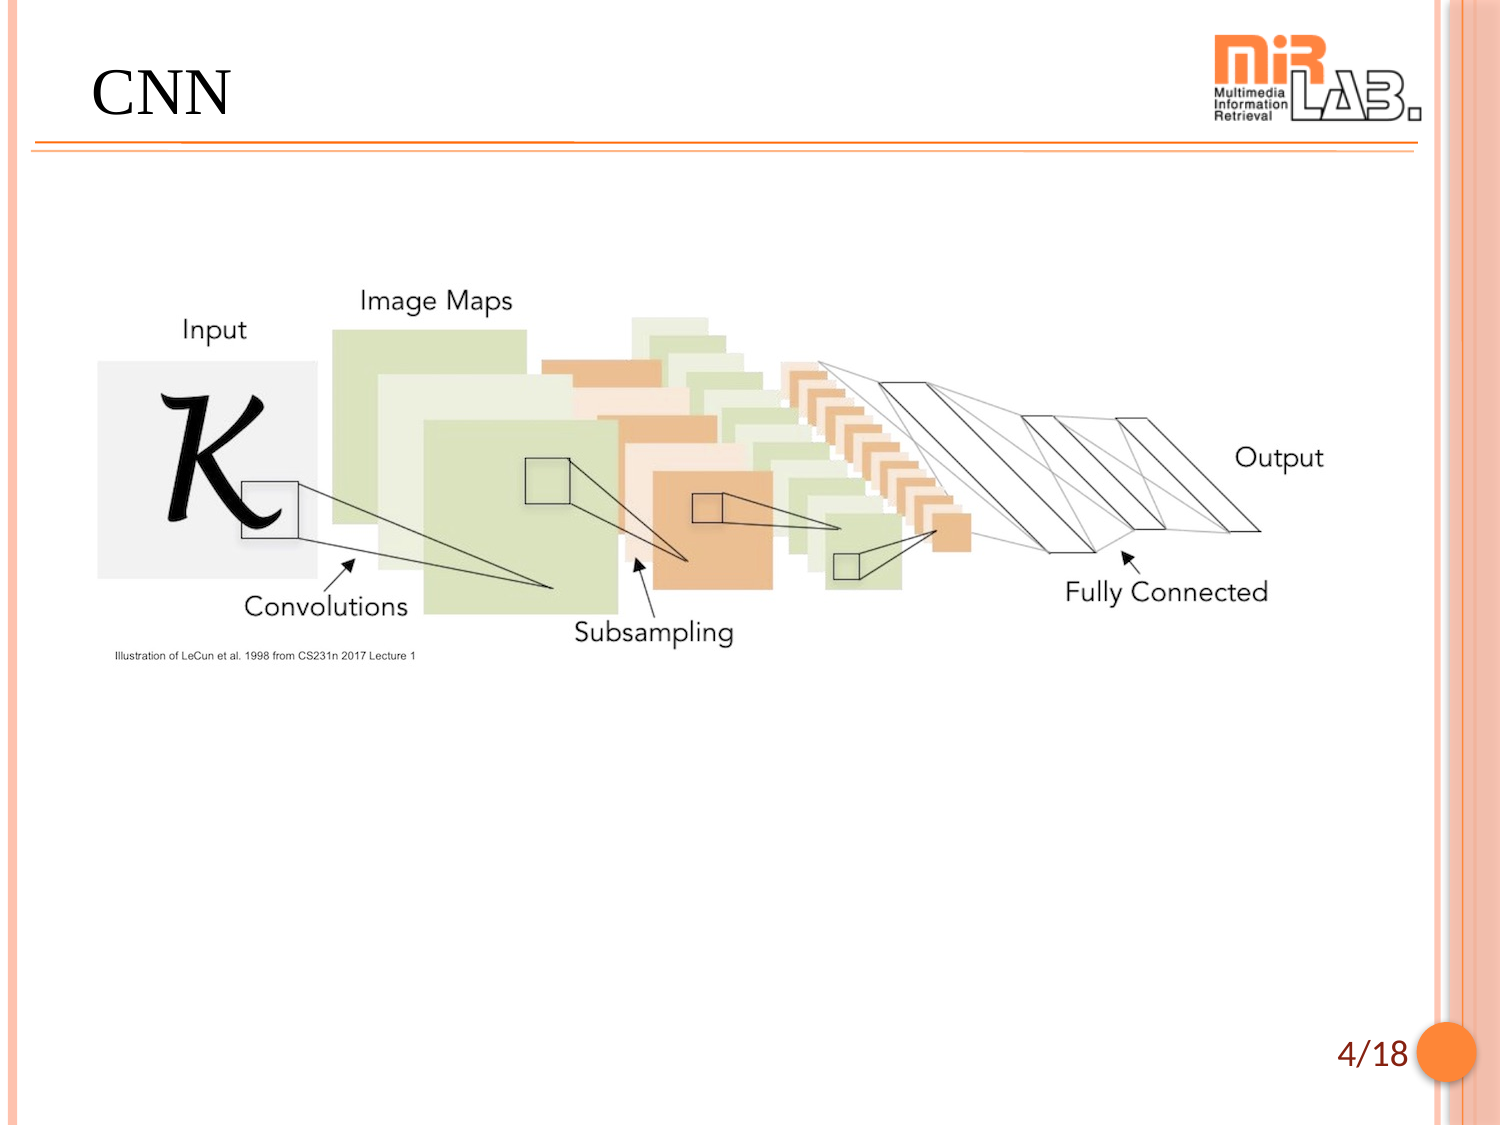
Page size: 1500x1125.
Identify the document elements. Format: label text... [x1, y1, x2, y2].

title CNN [76, 19, 1302, 136]
picture [1302, 30, 1424, 126]
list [72, 266, 1352, 682]
